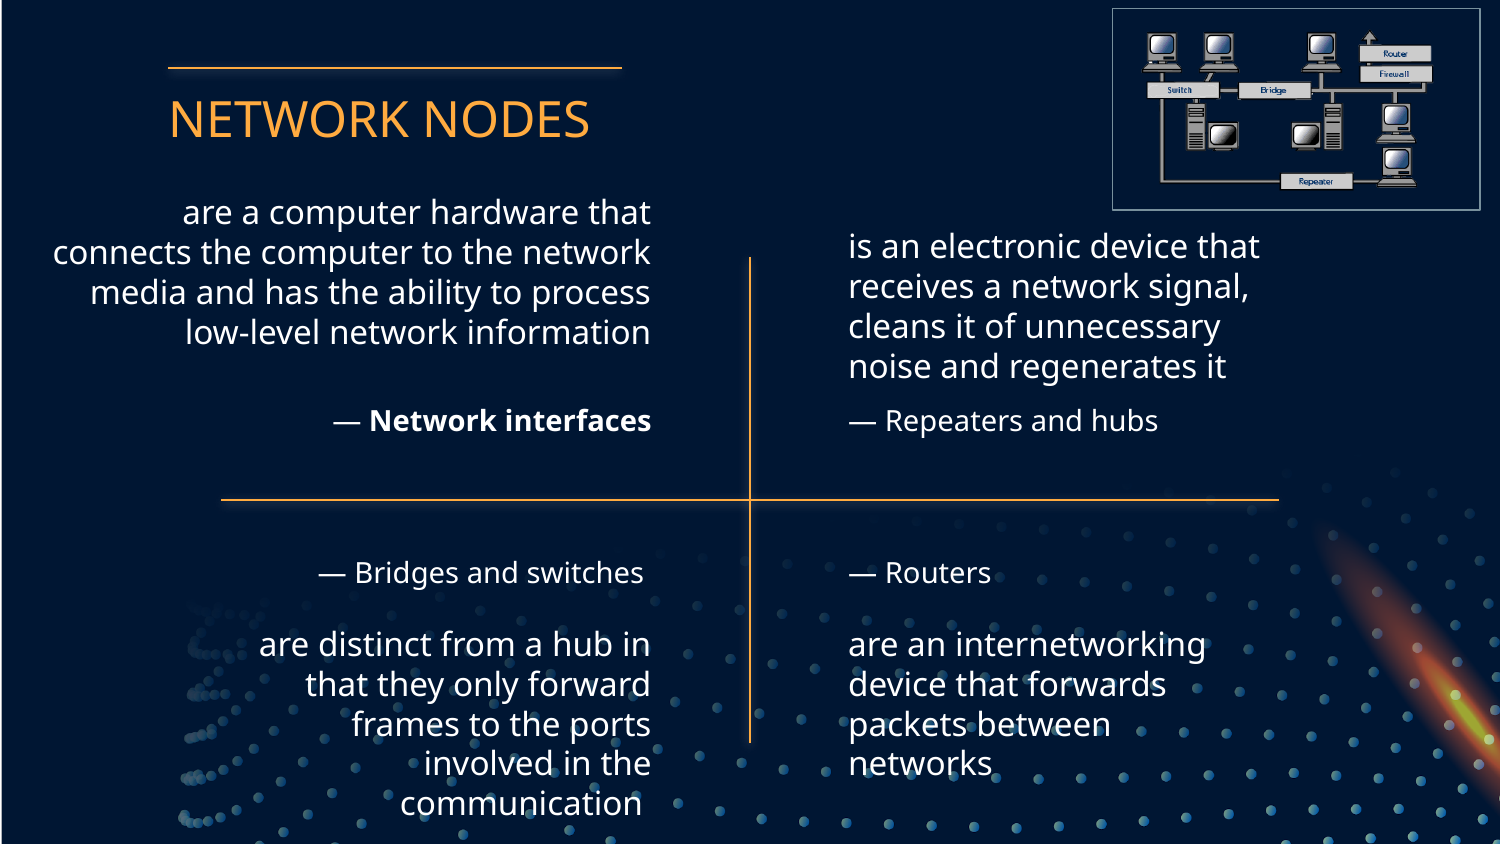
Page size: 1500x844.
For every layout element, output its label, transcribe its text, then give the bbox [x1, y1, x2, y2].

title — Routers [833, 539, 1281, 602]
title — Network interfaces [219, 400, 667, 449]
subtitle are distinct from a hub in that they only forward frames to the ports involved in the communication [219, 607, 667, 830]
title — Repeaters and hubs [833, 401, 1281, 449]
title — Bridges and switches [219, 539, 667, 602]
subtitle are an internetworking device that forwards packets between networks [833, 607, 1281, 792]
text_box [1112, 8, 1480, 211]
subtitle are a computer hardware that connects the computer to the network media and has the ability to process low-level network information [32, 176, 667, 400]
subtitle is an electronic device that receives a network signal, cleans it of unnecessary noise and regenerates it [833, 210, 1325, 401]
picture [0, 0, 1500, 844]
title NETWORK NODES [153, 72, 982, 228]
